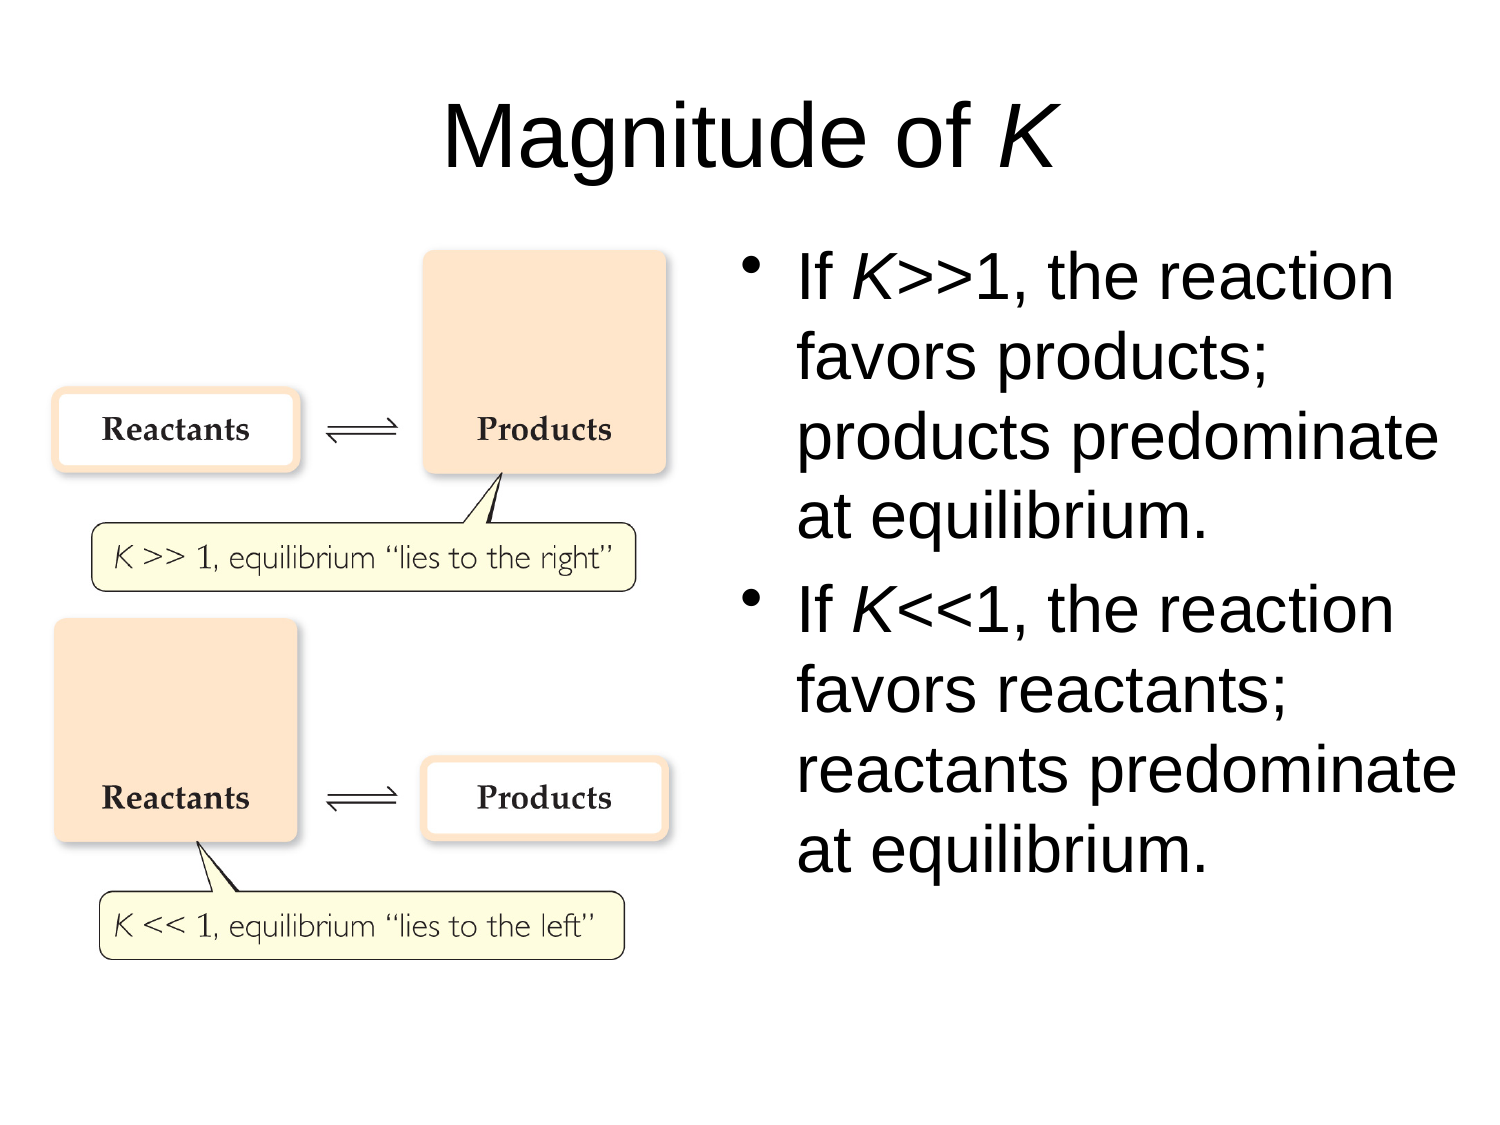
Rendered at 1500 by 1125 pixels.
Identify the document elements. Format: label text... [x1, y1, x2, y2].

list If K>>1, the reaction favors products; products predominate at equilibrium. If K<<1, the reaction favors reactants; reactants predominate at equilibrium. [724, 224, 1500, 926]
picture [39, 237, 688, 963]
text_box [750, 674, 1463, 988]
title Magnitude of K [0, 37, 1500, 226]
